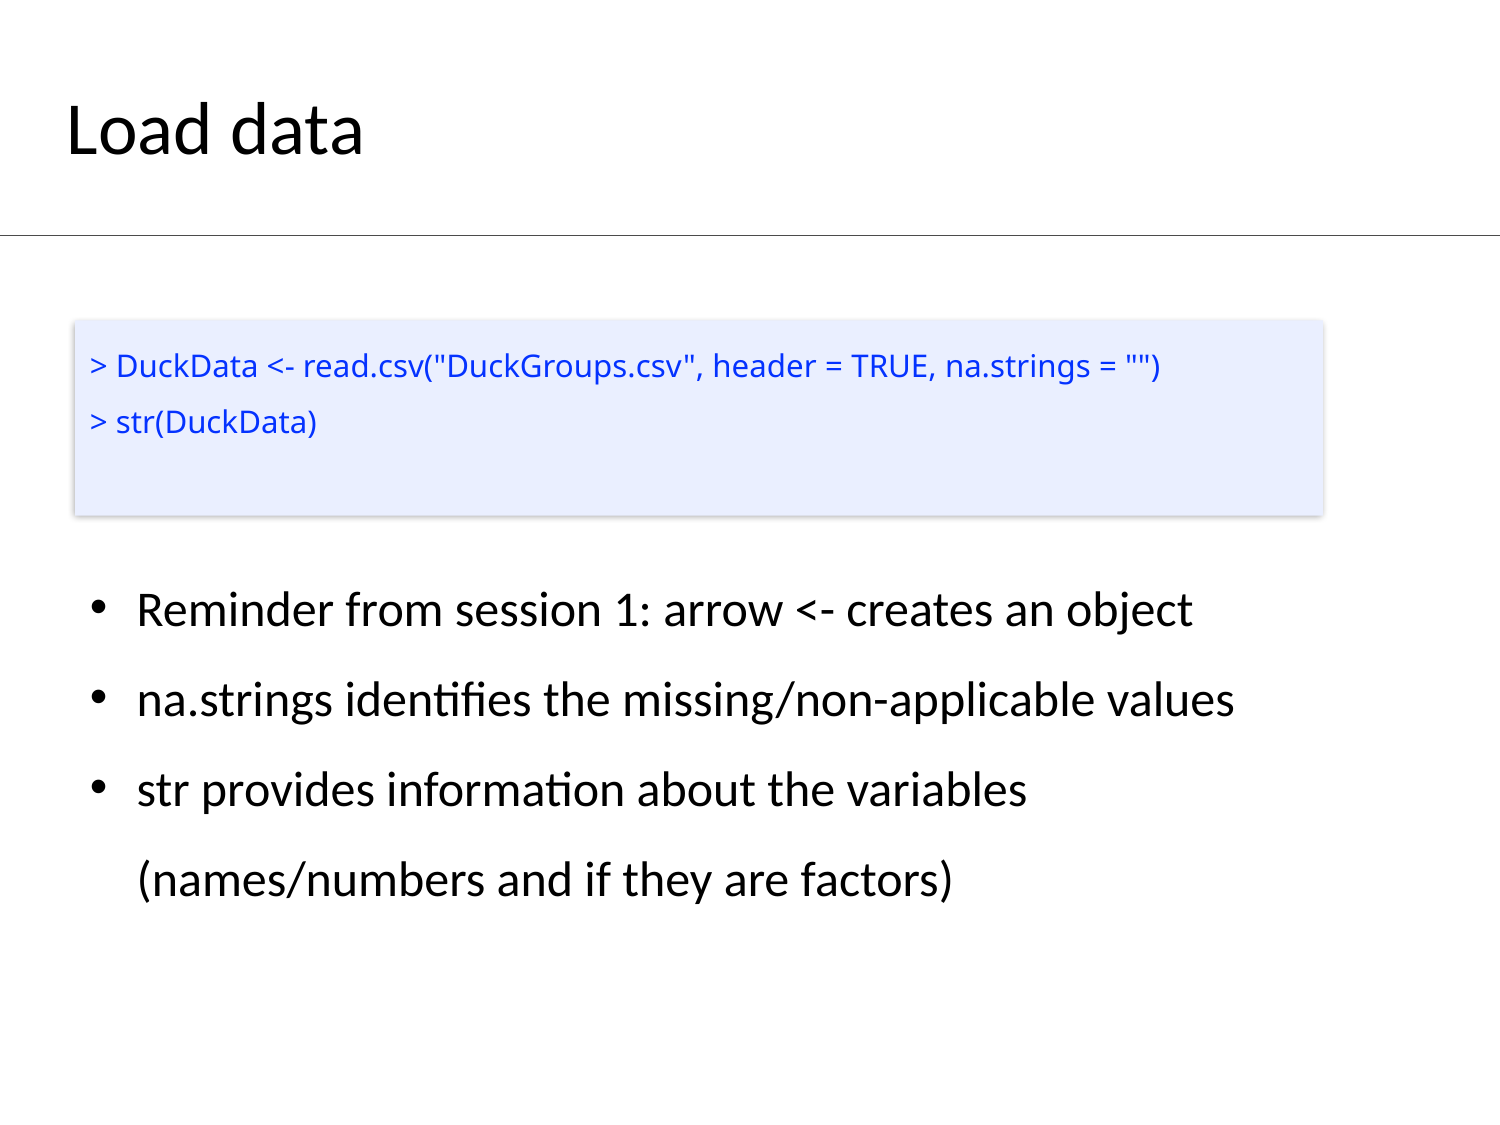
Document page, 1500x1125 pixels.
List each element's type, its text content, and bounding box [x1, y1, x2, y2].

text_box [74, 320, 1324, 516]
text_box > DuckData <- read.csv("DuckGroups.csv", header = TRUE, na.strings = "") > str(DuckData) [75, 320, 1323, 485]
text_box Reminder from session 1: arrow <- creates an object na.strings identifies the missing/non-applicable values str provides information about the variables (names/numbers and if they are factors) [75, 539, 1347, 915]
text_box Load data [52, 71, 381, 177]
